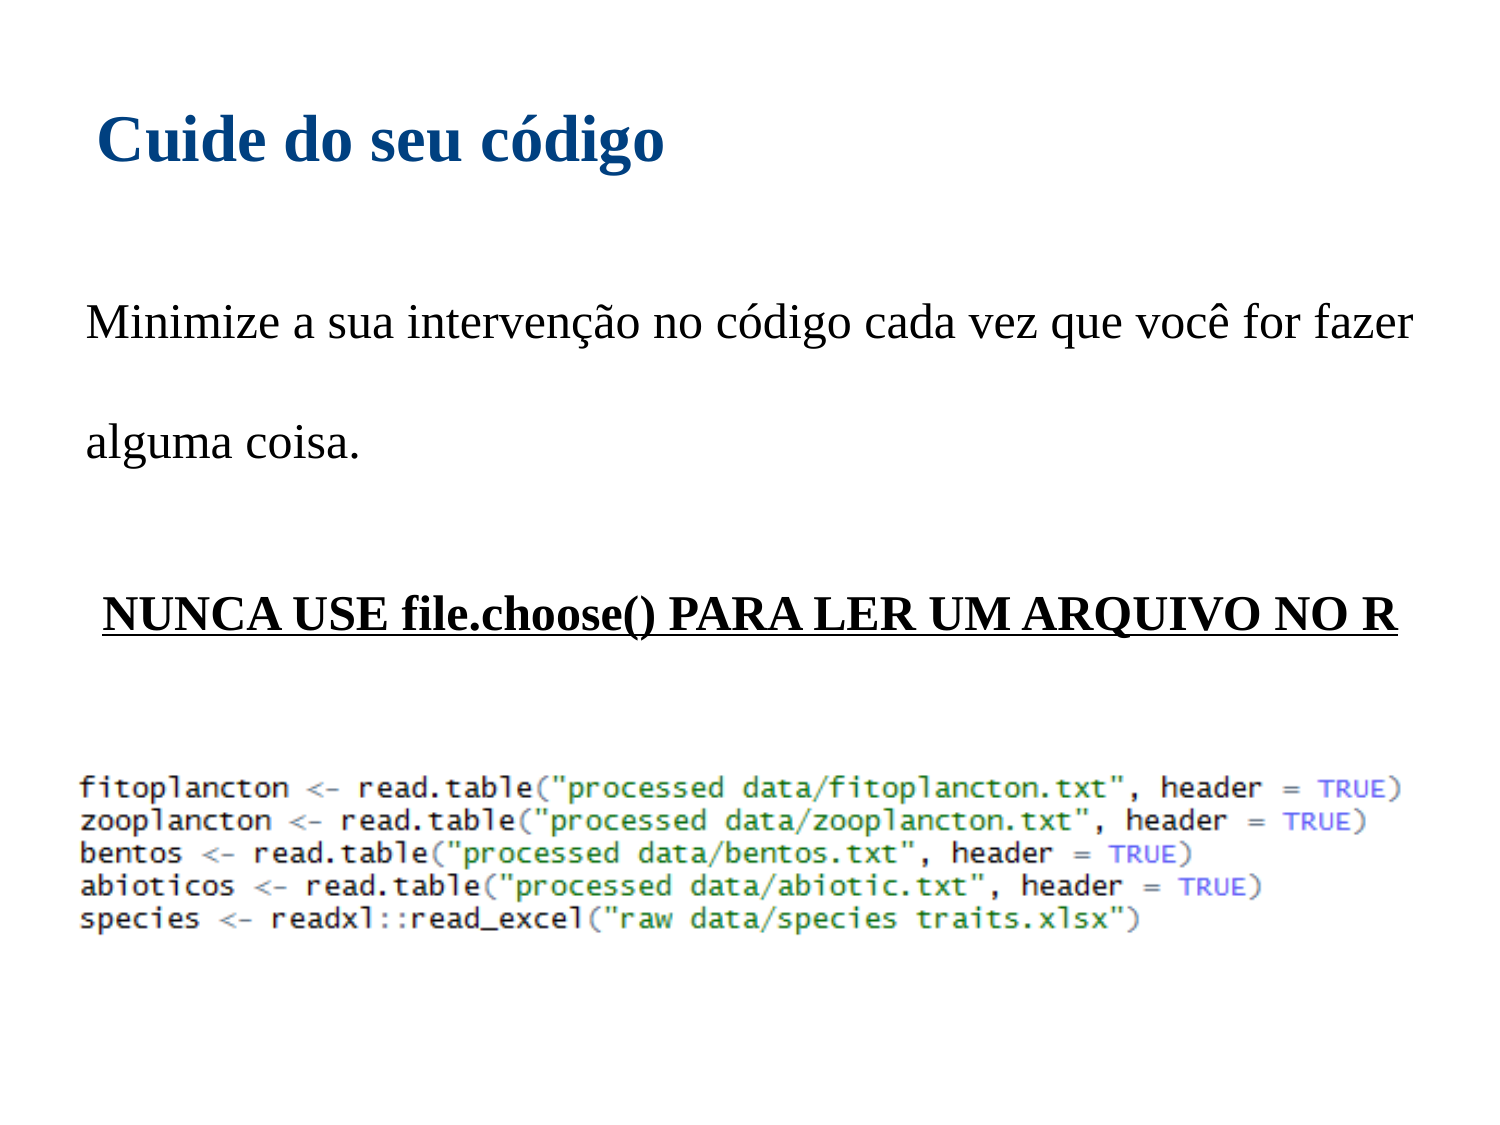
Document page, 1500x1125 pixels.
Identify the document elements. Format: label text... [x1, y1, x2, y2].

text_box Minimize a sua intervenção no código cada vez que você for fazer alguma coisa. [70, 220, 1430, 476]
picture [72, 754, 1428, 949]
text_box NUNCA USE file.choose() PARA LER UM ARQUIVO NO R [87, 573, 1413, 649]
text_box Cuide do seu código [82, 86, 682, 182]
